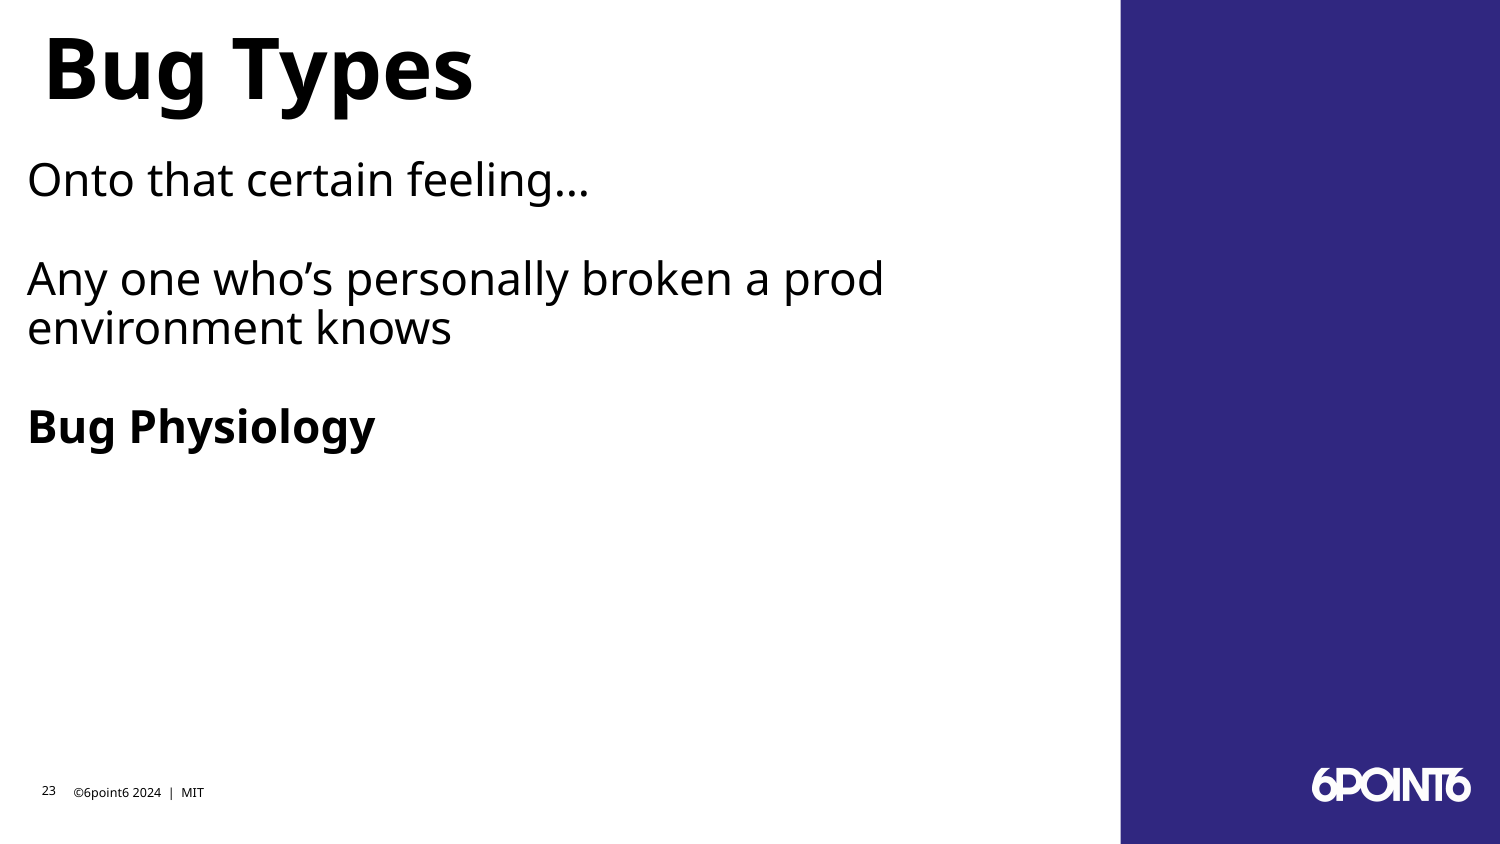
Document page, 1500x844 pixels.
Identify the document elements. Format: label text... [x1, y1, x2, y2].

text_box Onto that certain feeling… Any one who’s personally broken a prod environment knows Bug Physiology [26, 151, 1061, 506]
picture [1312, 767, 1471, 802]
title Bug Types [41, 39, 1076, 106]
slide_number ‹#› [26, 777, 104, 805]
